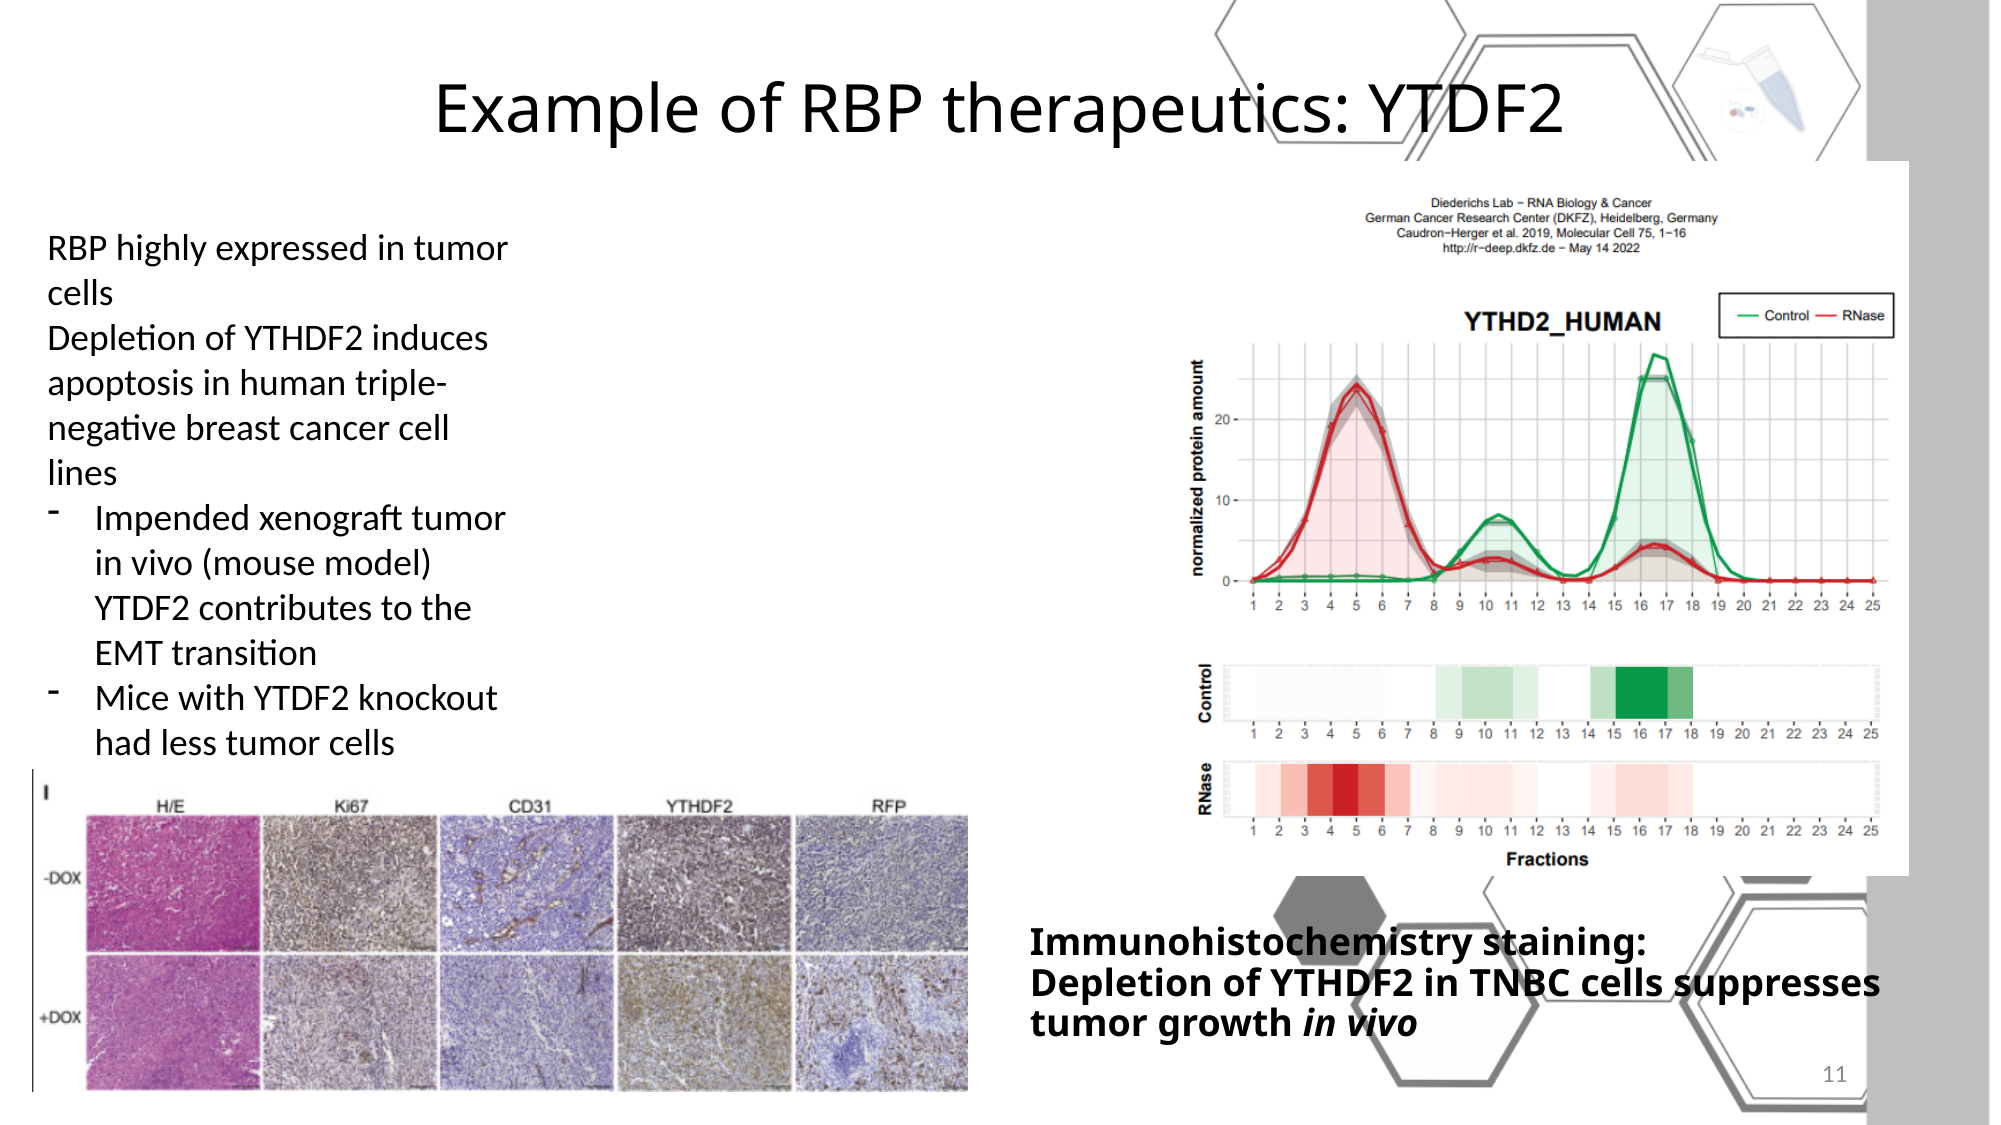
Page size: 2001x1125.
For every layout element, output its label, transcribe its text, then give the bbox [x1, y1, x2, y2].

title Example of RBP therapeutics: YTDF2 [137, 59, 1863, 162]
text_box Immunohistochemistry staining: Depletion of YTHDF2 in TNBC cells suppresses tumor growth in vivo [1014, 875, 2000, 1093]
text_box RBP highly expressed in tumor cells Depletion of YTHDF2 induces apoptosis in human triple-negative breast cancer cell lines Impended xenograft tumor in vivo (mouse model) YTDF2 contributes to the EMT transition Mice with YTDF2 knockout had less tumor cells [32, 215, 531, 769]
slide_number 11 [1412, 1042, 1863, 1103]
picture [32, 769, 968, 1092]
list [1169, 161, 1909, 876]
